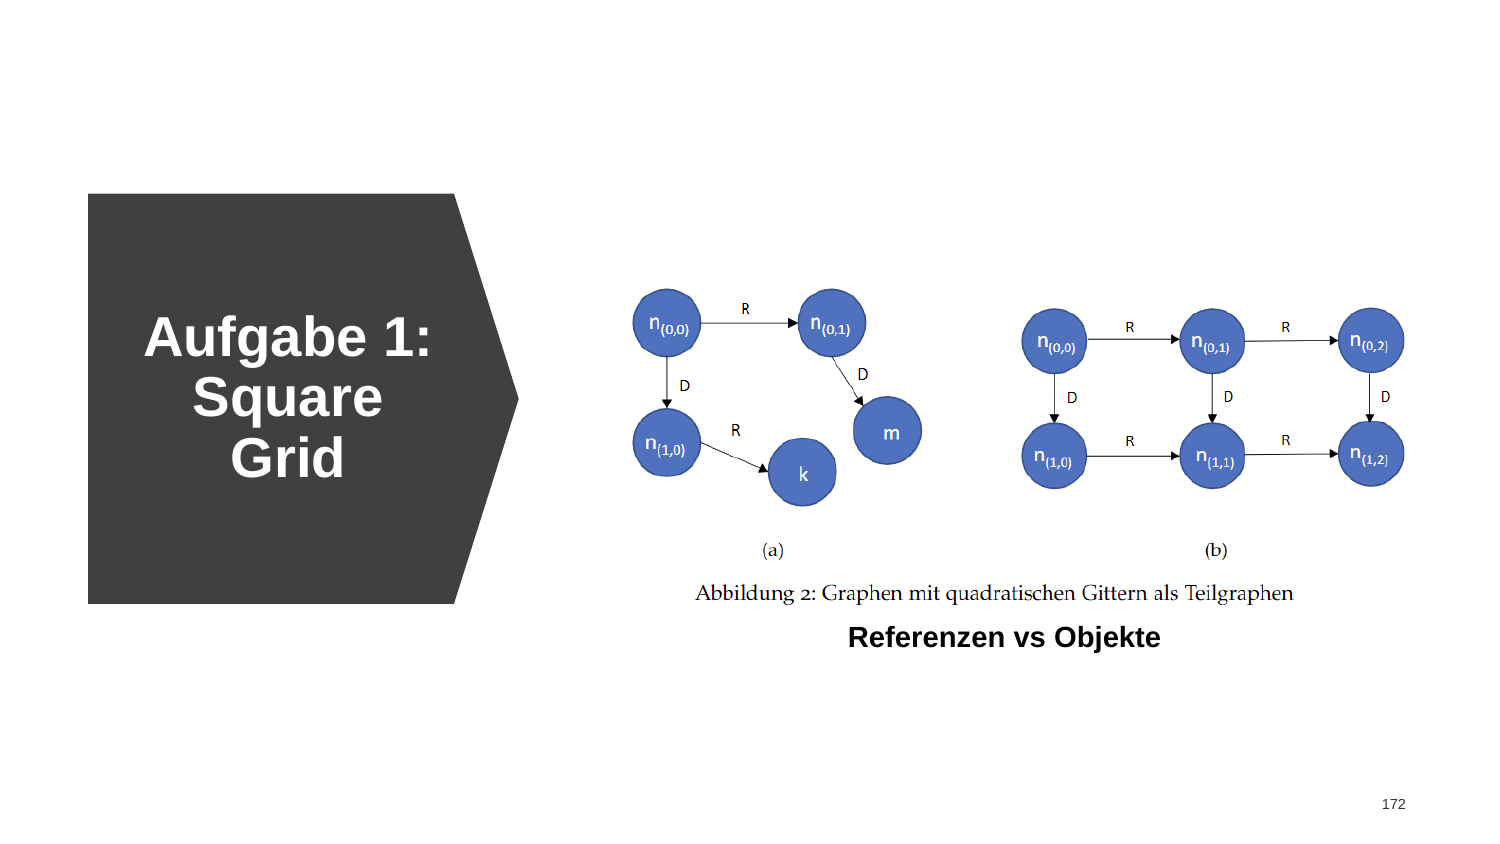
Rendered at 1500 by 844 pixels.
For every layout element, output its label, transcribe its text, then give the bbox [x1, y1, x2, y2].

title Aufgabe 1: Square Grid [126, 242, 450, 556]
text_box Referenzen vs Objekte [833, 628, 1177, 661]
slide_number 172 [1357, 782, 1421, 827]
picture [587, 223, 1423, 620]
text_box [86, 191, 521, 606]
